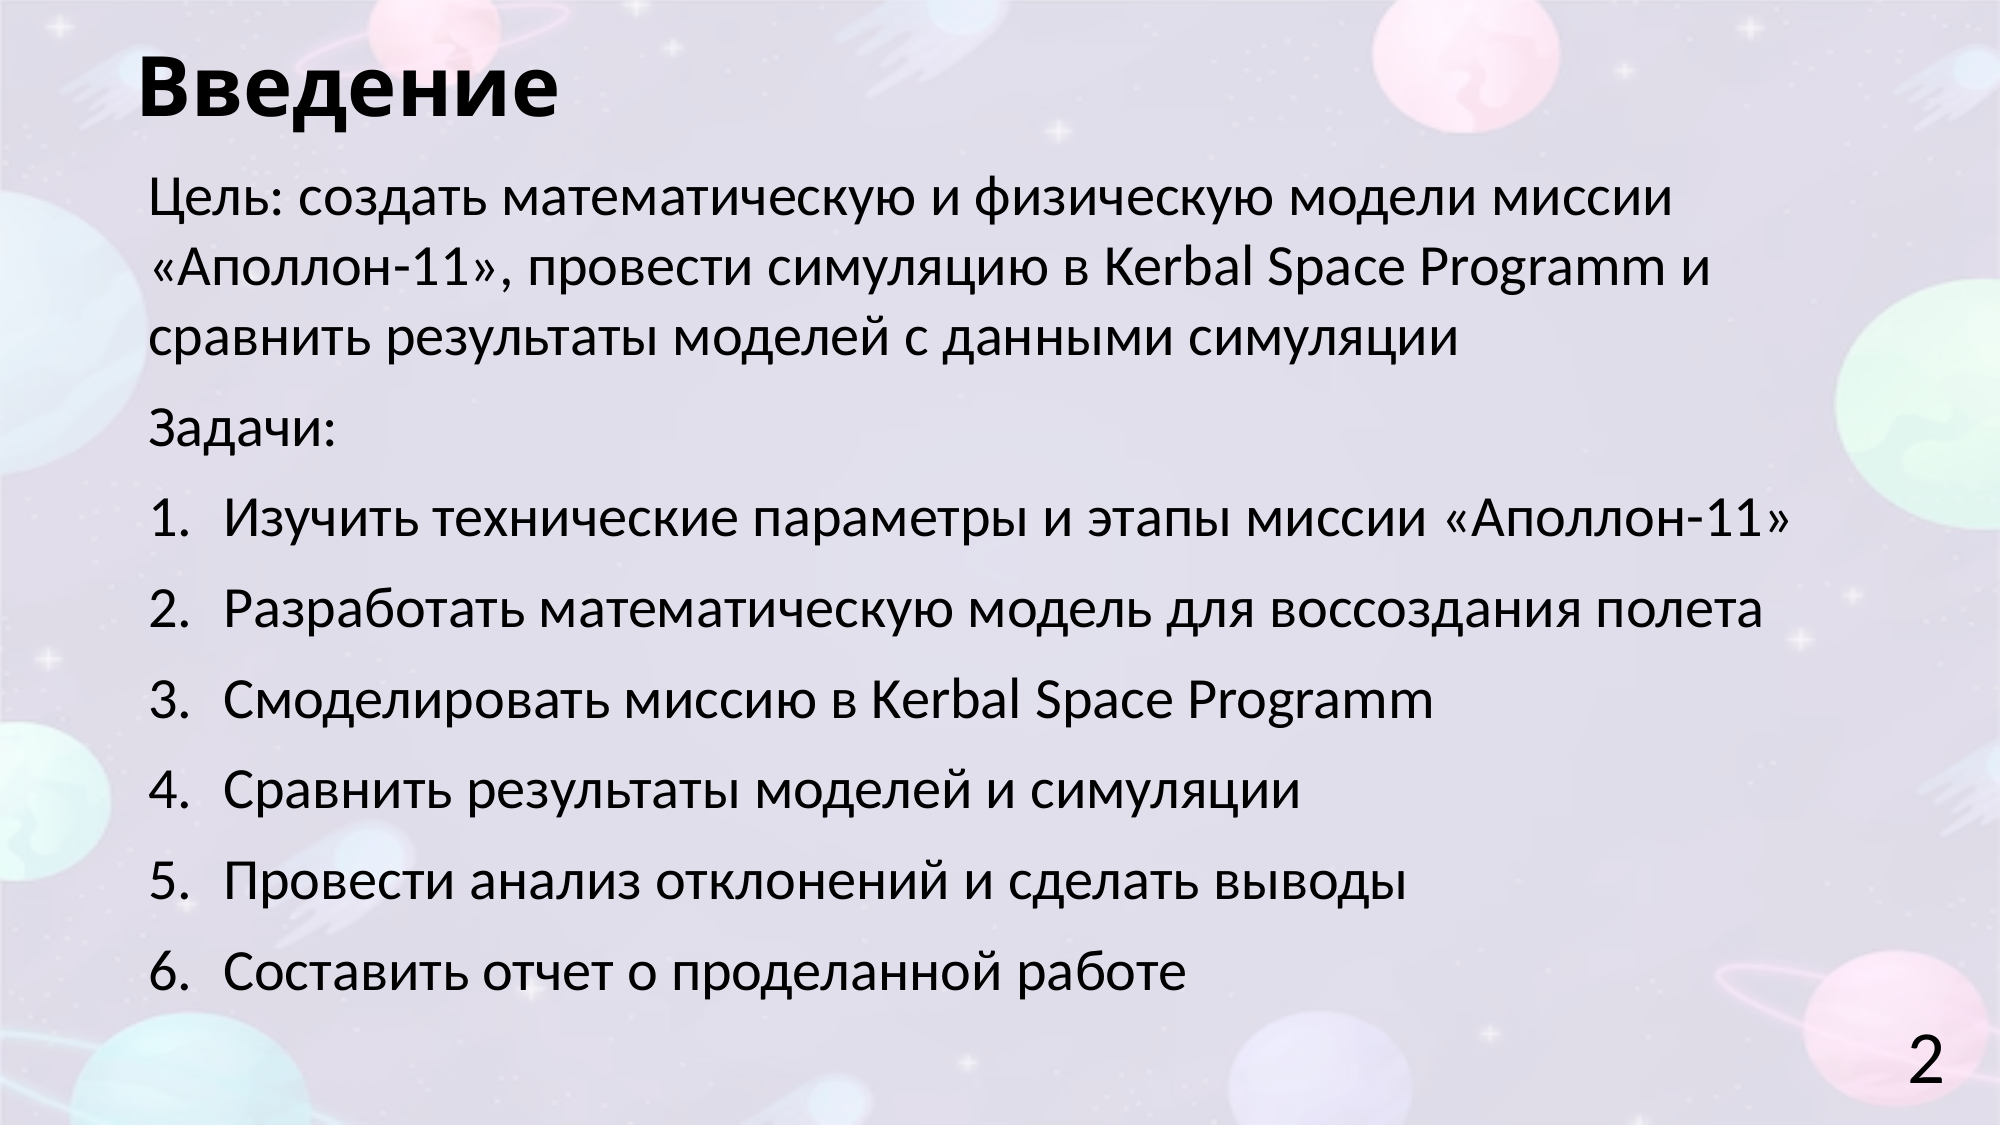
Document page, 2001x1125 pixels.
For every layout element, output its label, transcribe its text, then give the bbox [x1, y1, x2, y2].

title Введение [120, 2, 1854, 178]
list Цель: создать математическую и физическую модели миссии «Аполлон-11», провести симуляцию в Kerbal Space Programm и сравнить результаты моделей с данными симуляции Задачи: Изучить технические параметры и этапы миссии «Аполлон-11» Разработать математическую модель для воссоздания полета Смоделировать миссию в Kerbal Space Programm Сравнить результаты моделей и симуляции Провести анализ отклонений и сделать выводы Составить отчет о проделанной работе [133, 149, 1867, 1036]
text_box 2 [1892, 1001, 1961, 1106]
